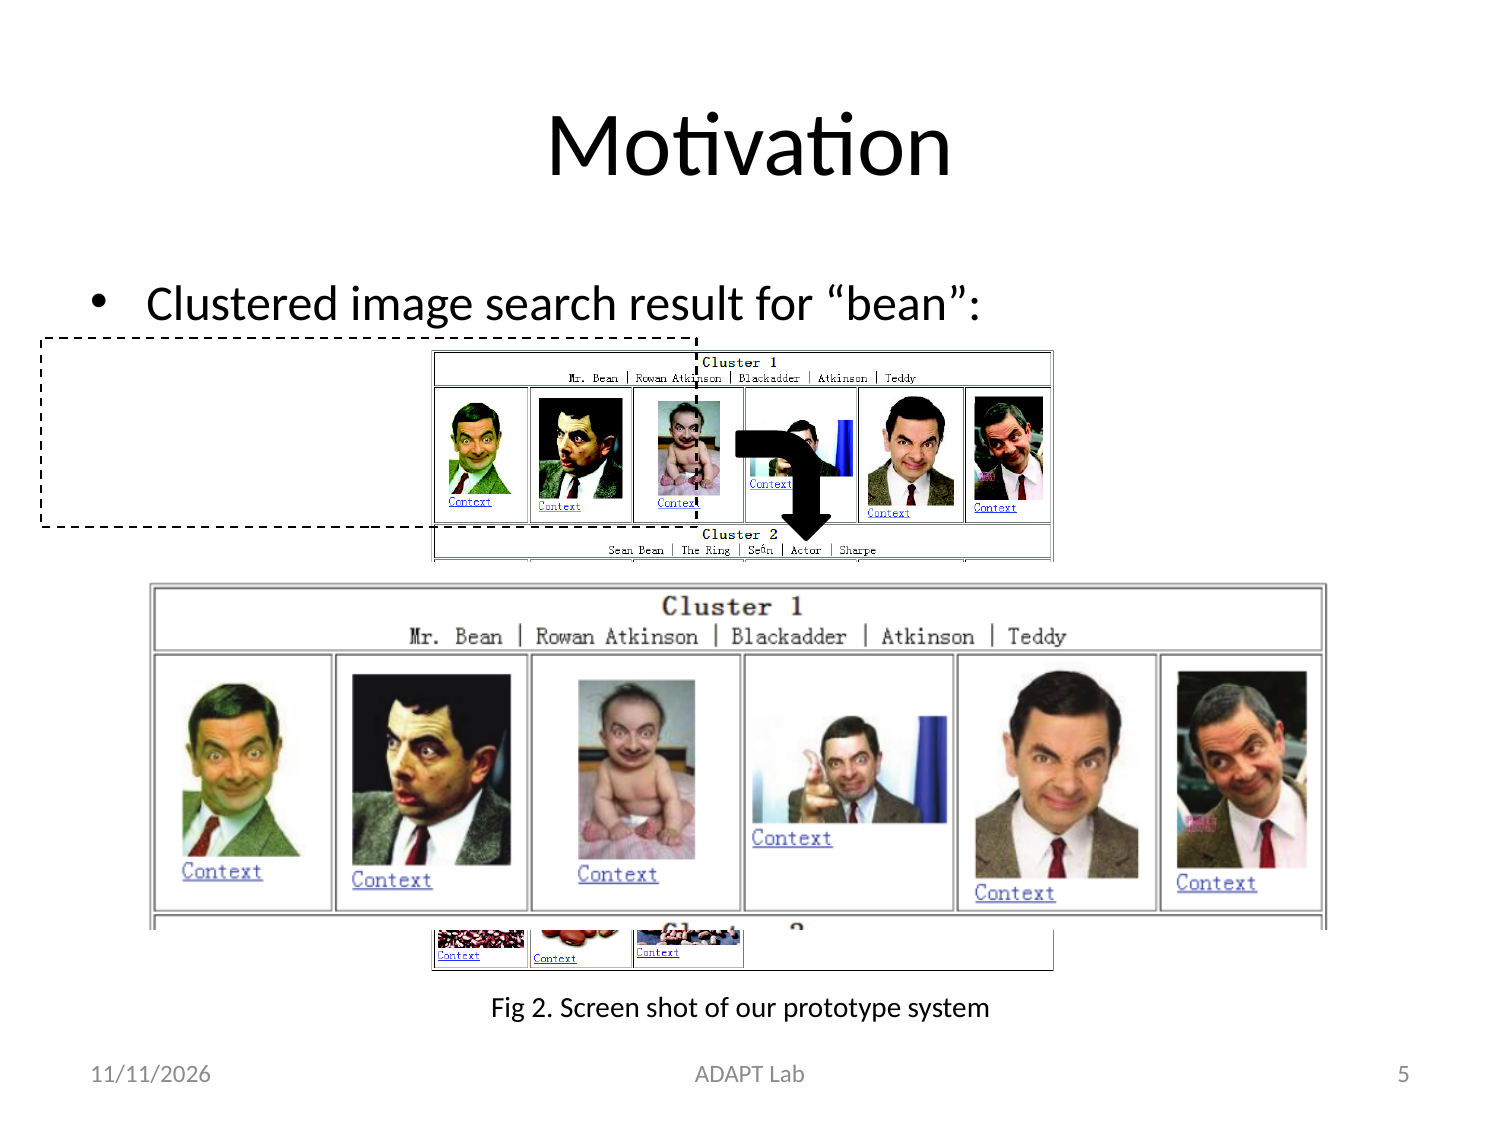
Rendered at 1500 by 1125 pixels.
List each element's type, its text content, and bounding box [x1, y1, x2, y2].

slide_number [75, 1042, 425, 1103]
title Motivation [75, 45, 1425, 233]
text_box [40, 337, 1341, 930]
list Clustered image search result for “bean”: [75, 262, 1425, 1005]
picture [412, 930, 1070, 982]
footer ADAPT Lab [512, 1042, 988, 1103]
slide_number 4 [1074, 1042, 1425, 1103]
text_box Fig 2. Screen shot of our prototype system [476, 990, 1006, 1031]
